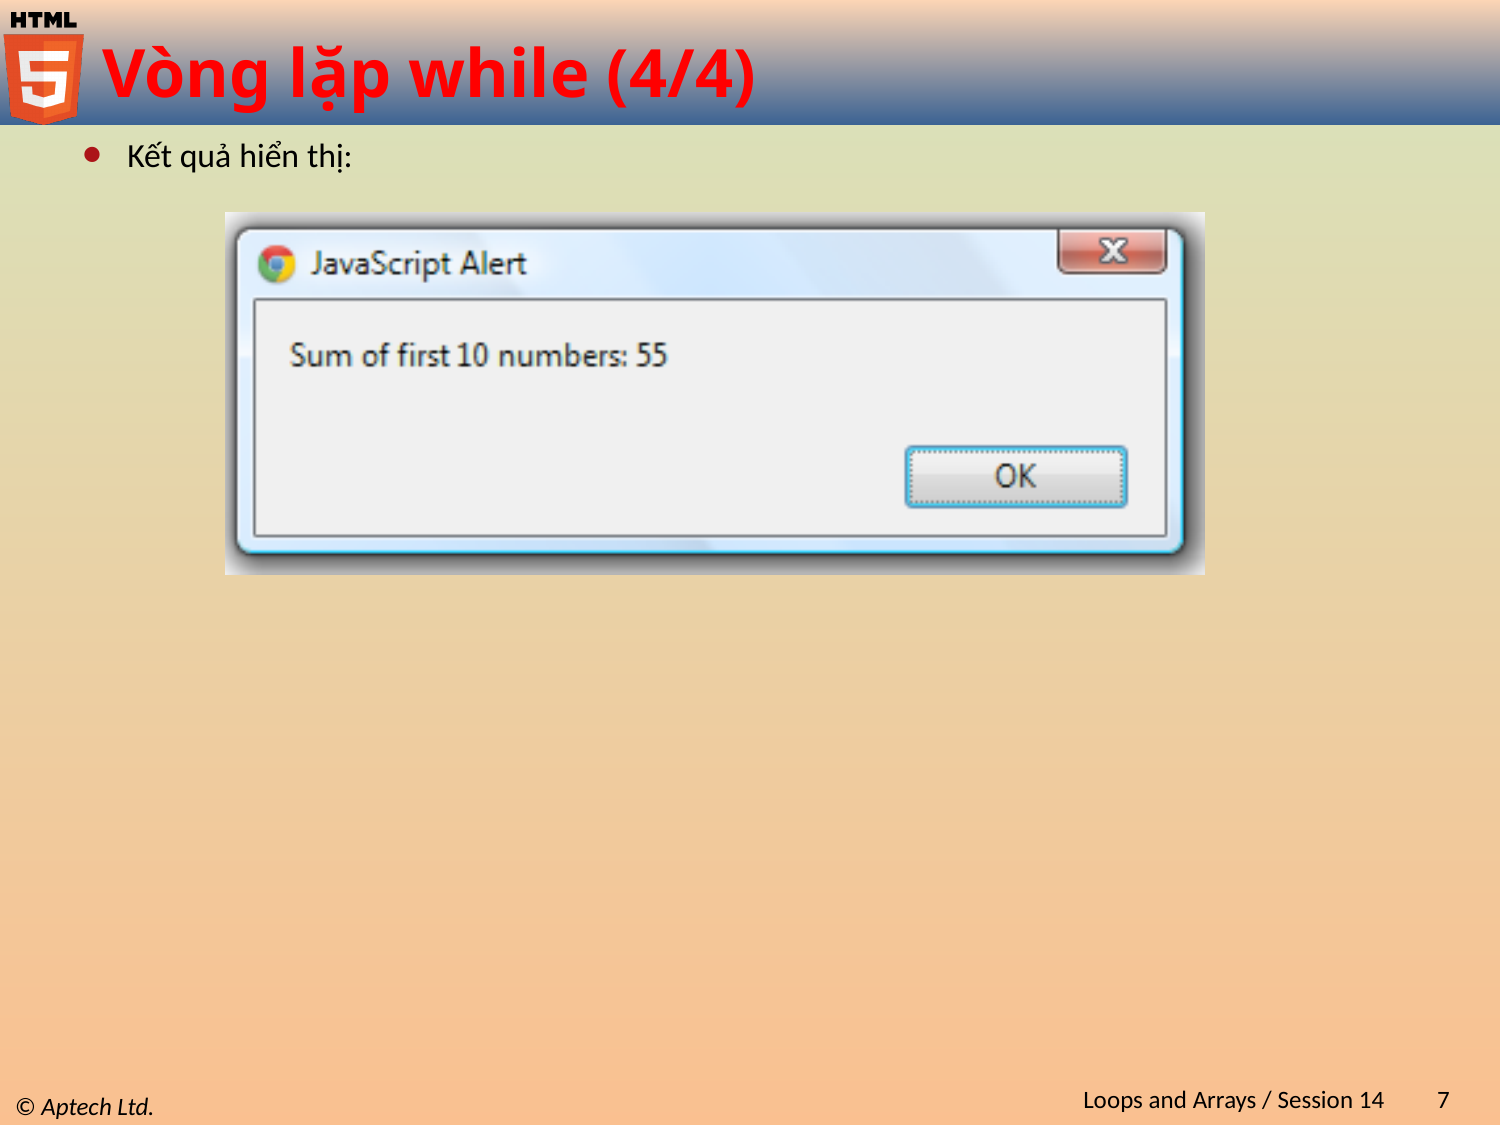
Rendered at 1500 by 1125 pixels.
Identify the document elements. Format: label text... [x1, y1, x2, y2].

text_box Kết quả hiển thị: [37, 137, 1463, 213]
footer Loops and Arrays / Session 14 [412, 1084, 1400, 1113]
picture [0, 12, 100, 125]
title Vòng lặp while (4/4) [87, 37, 1338, 106]
picture [224, 212, 1205, 576]
slide_number 7 [1400, 1084, 1465, 1113]
